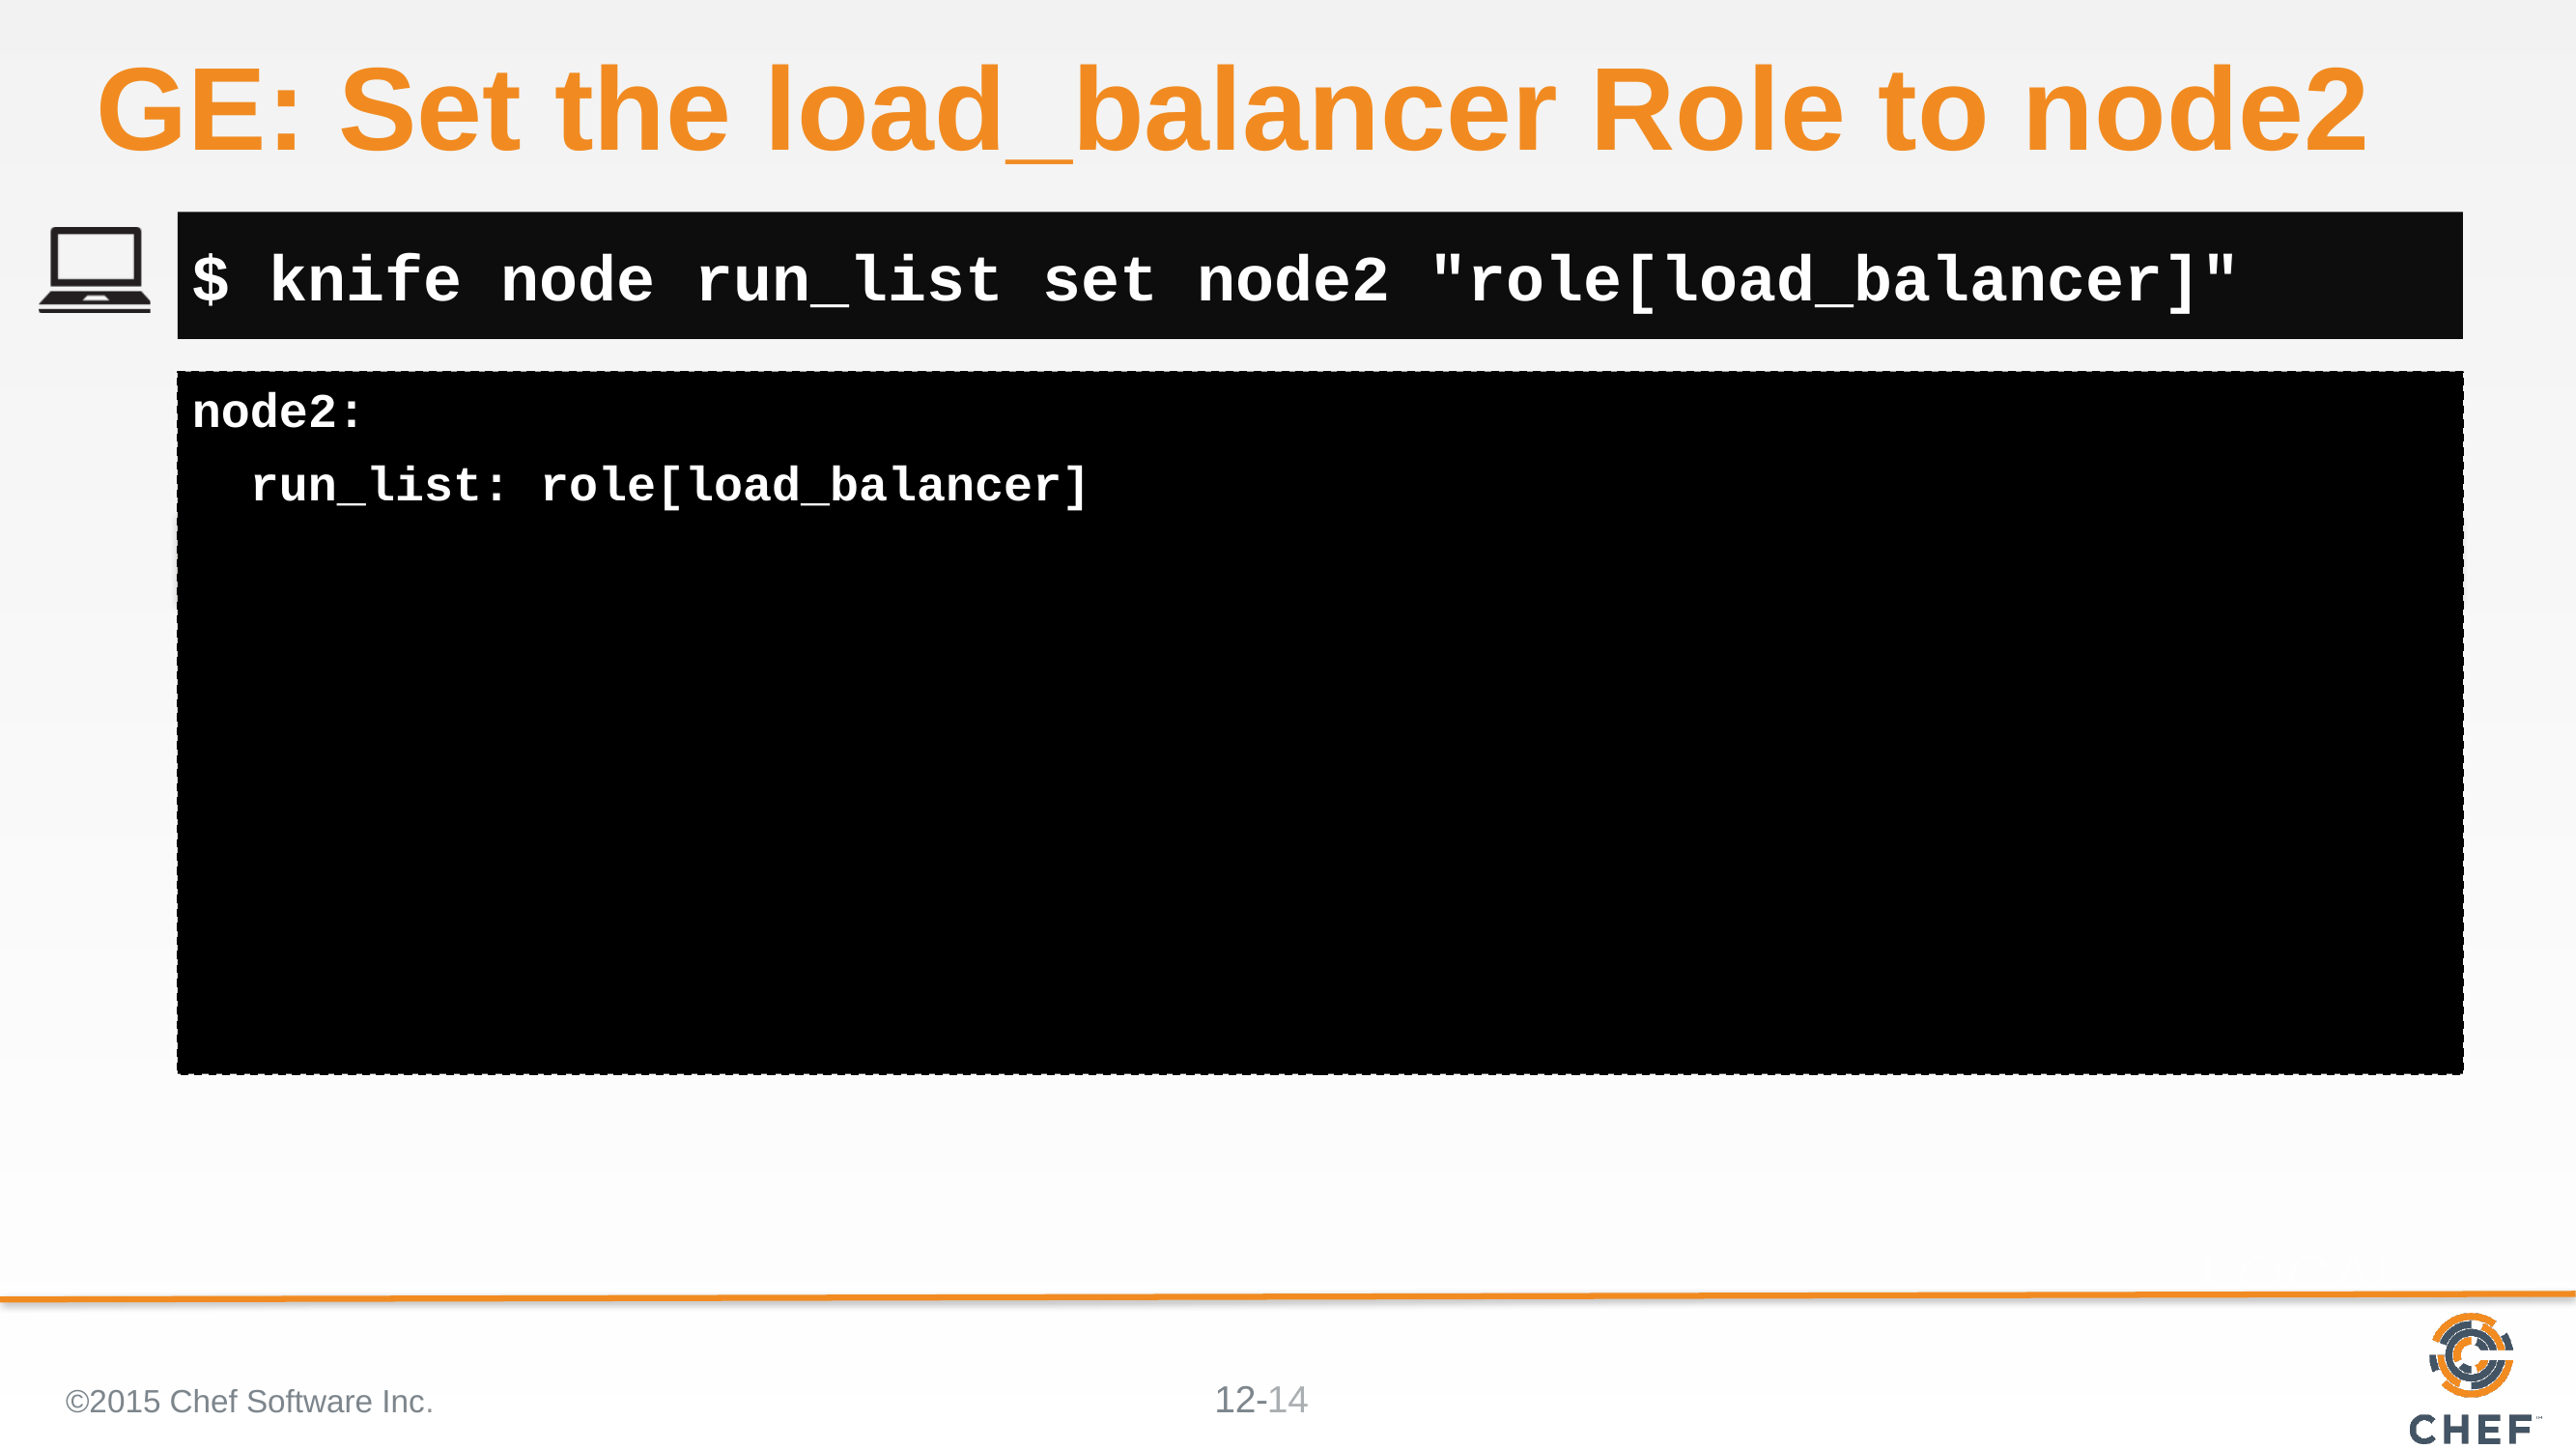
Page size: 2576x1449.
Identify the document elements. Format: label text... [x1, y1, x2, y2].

list node2: run_list: role[load_balancer] [177, 371, 2464, 1075]
footer ©2015 Chef Software Inc. [51, 1359, 952, 1440]
picture [2399, 1297, 2550, 1449]
title GE: Set the load_balancer Role to node2 [96, 48, 2463, 180]
list $ knife node run_list set node2 "role[load_balancer]" [177, 212, 2463, 339]
slide_number 14 [998, 1359, 1578, 1437]
